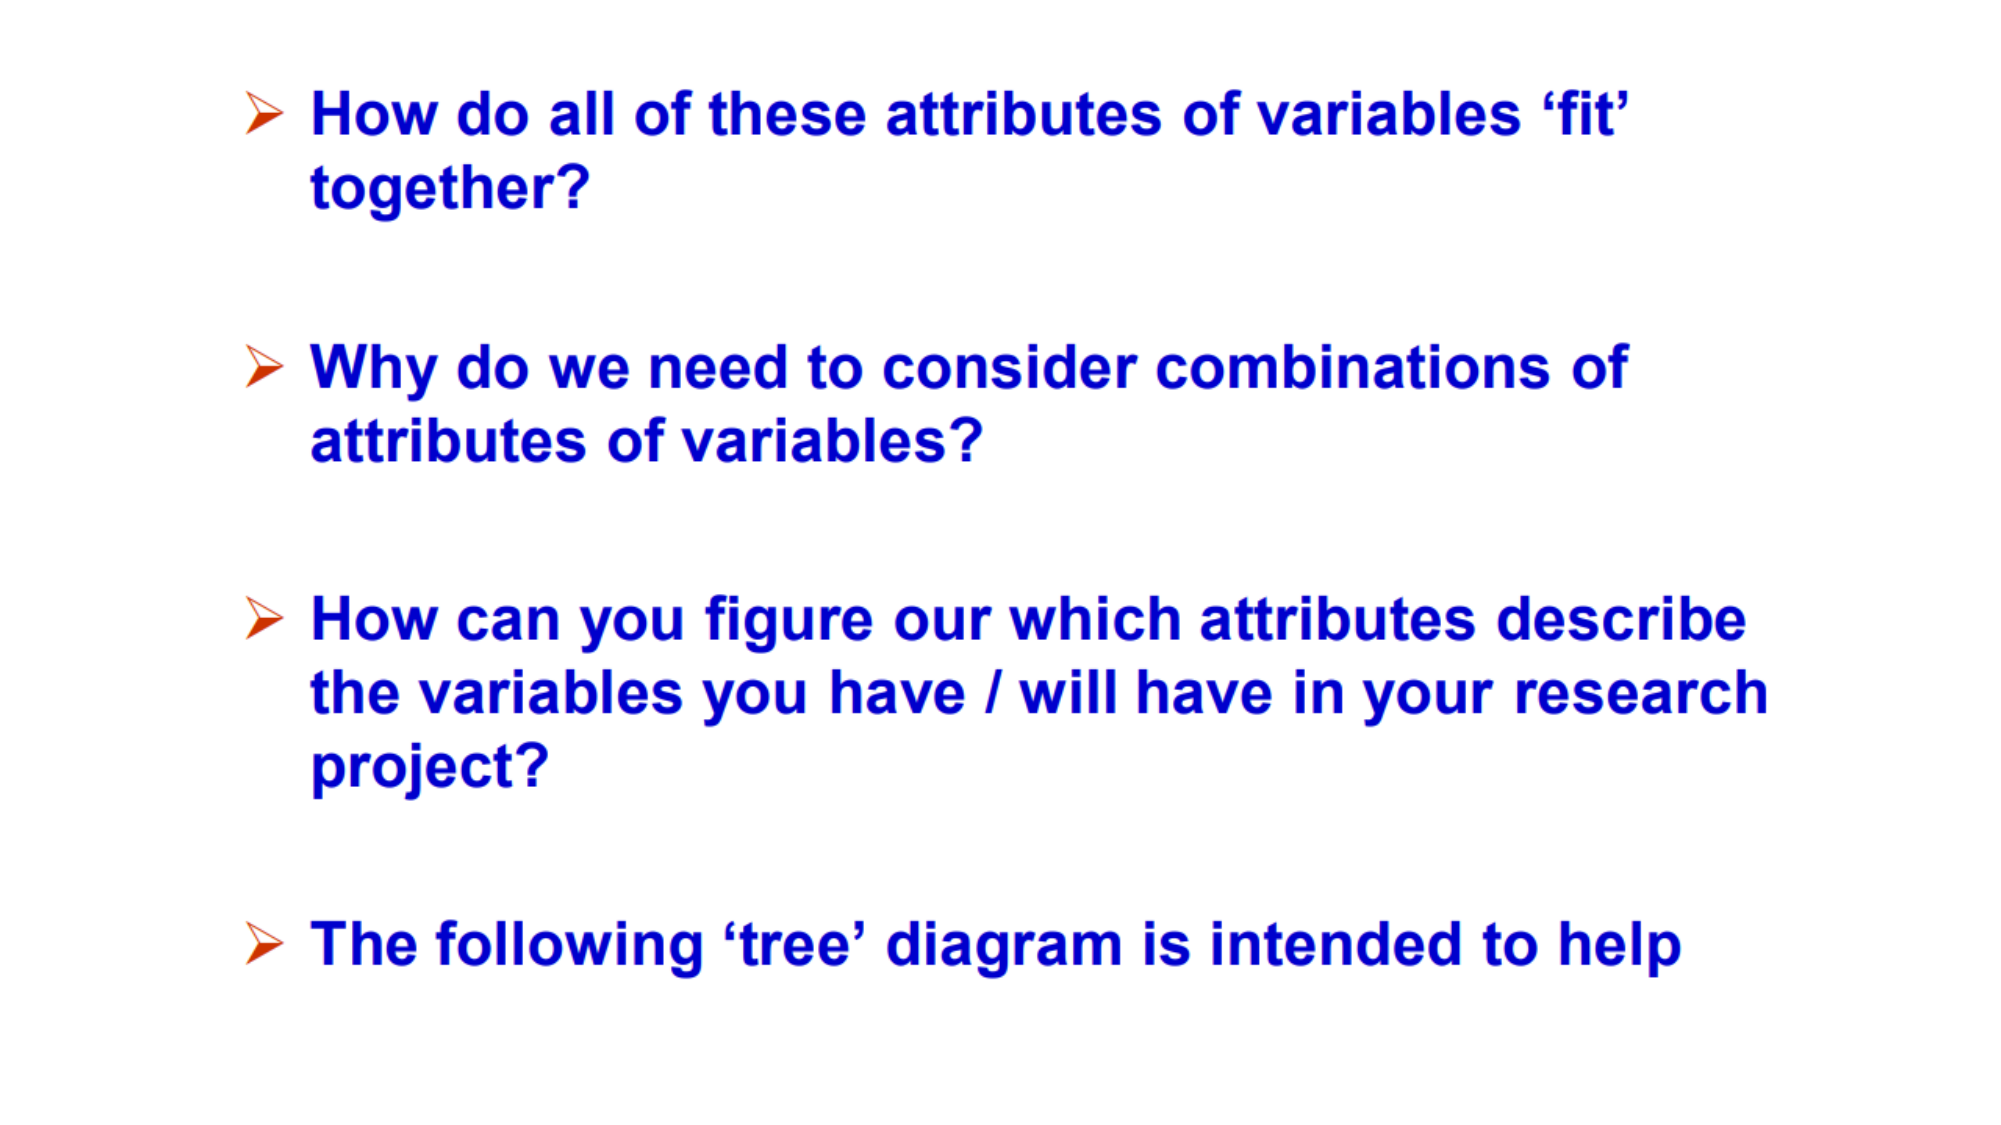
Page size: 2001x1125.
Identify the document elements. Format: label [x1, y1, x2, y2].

picture [204, 77, 1796, 1048]
